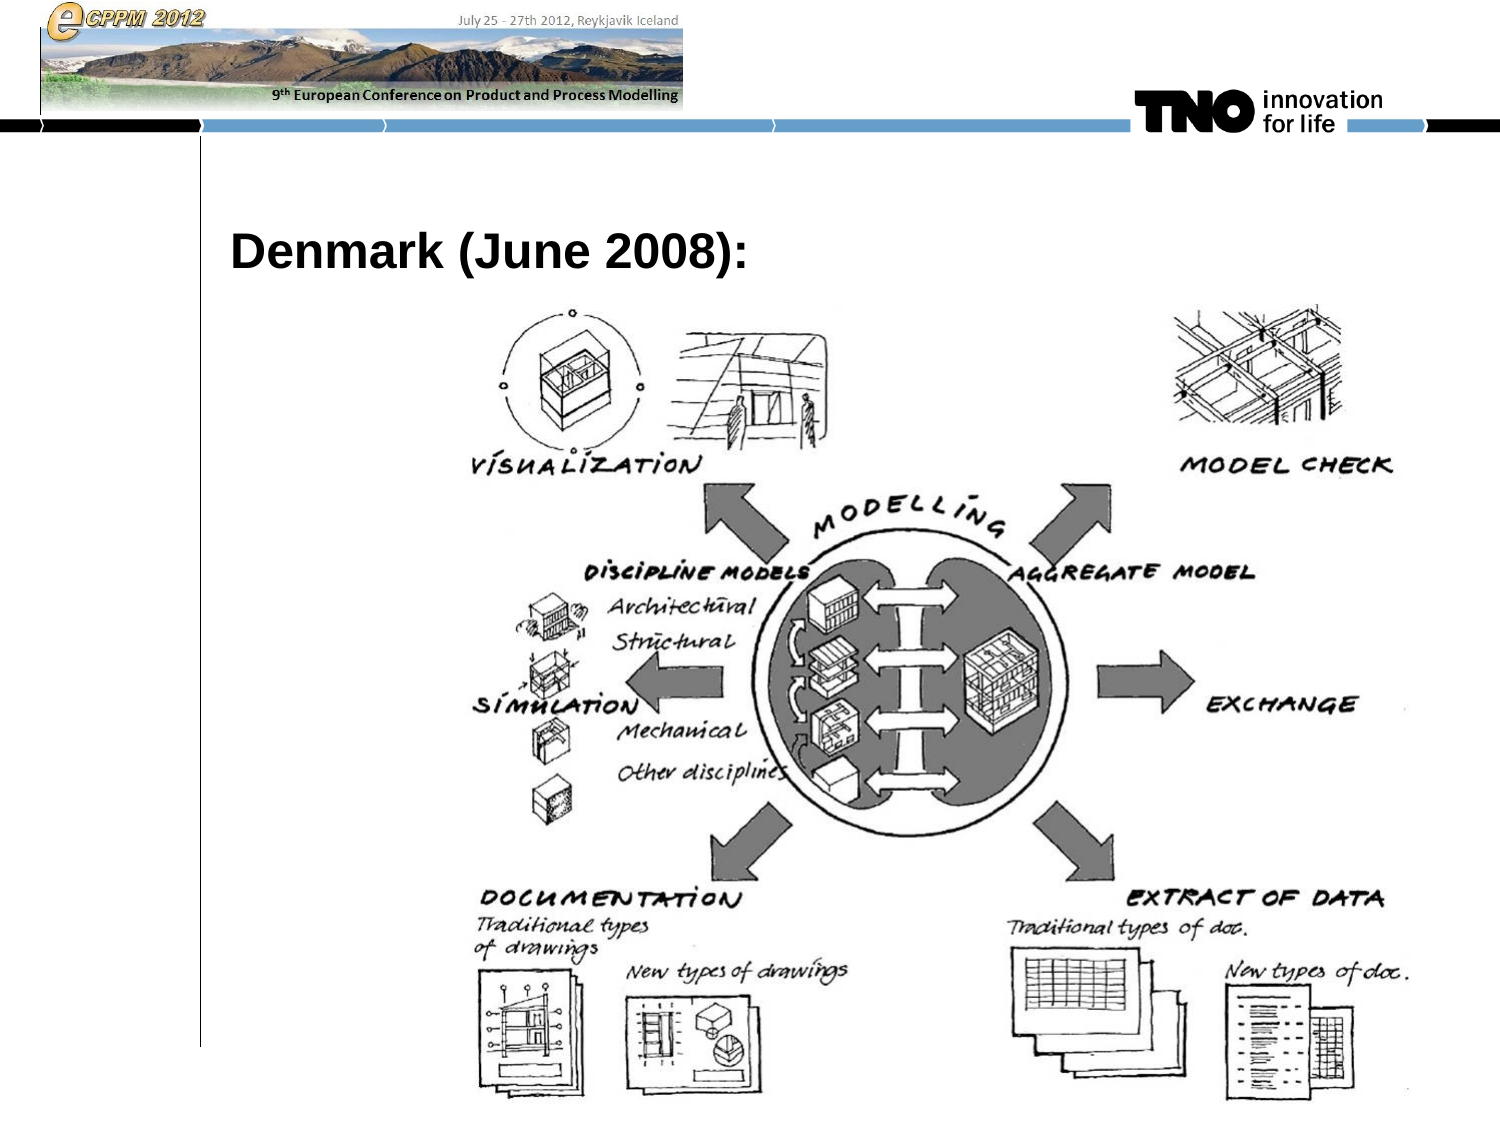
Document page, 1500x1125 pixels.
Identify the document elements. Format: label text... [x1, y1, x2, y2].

picture [466, 303, 1412, 1118]
picture [0, 1, 1500, 133]
title Denmark (June 2008): [230, 220, 1424, 339]
